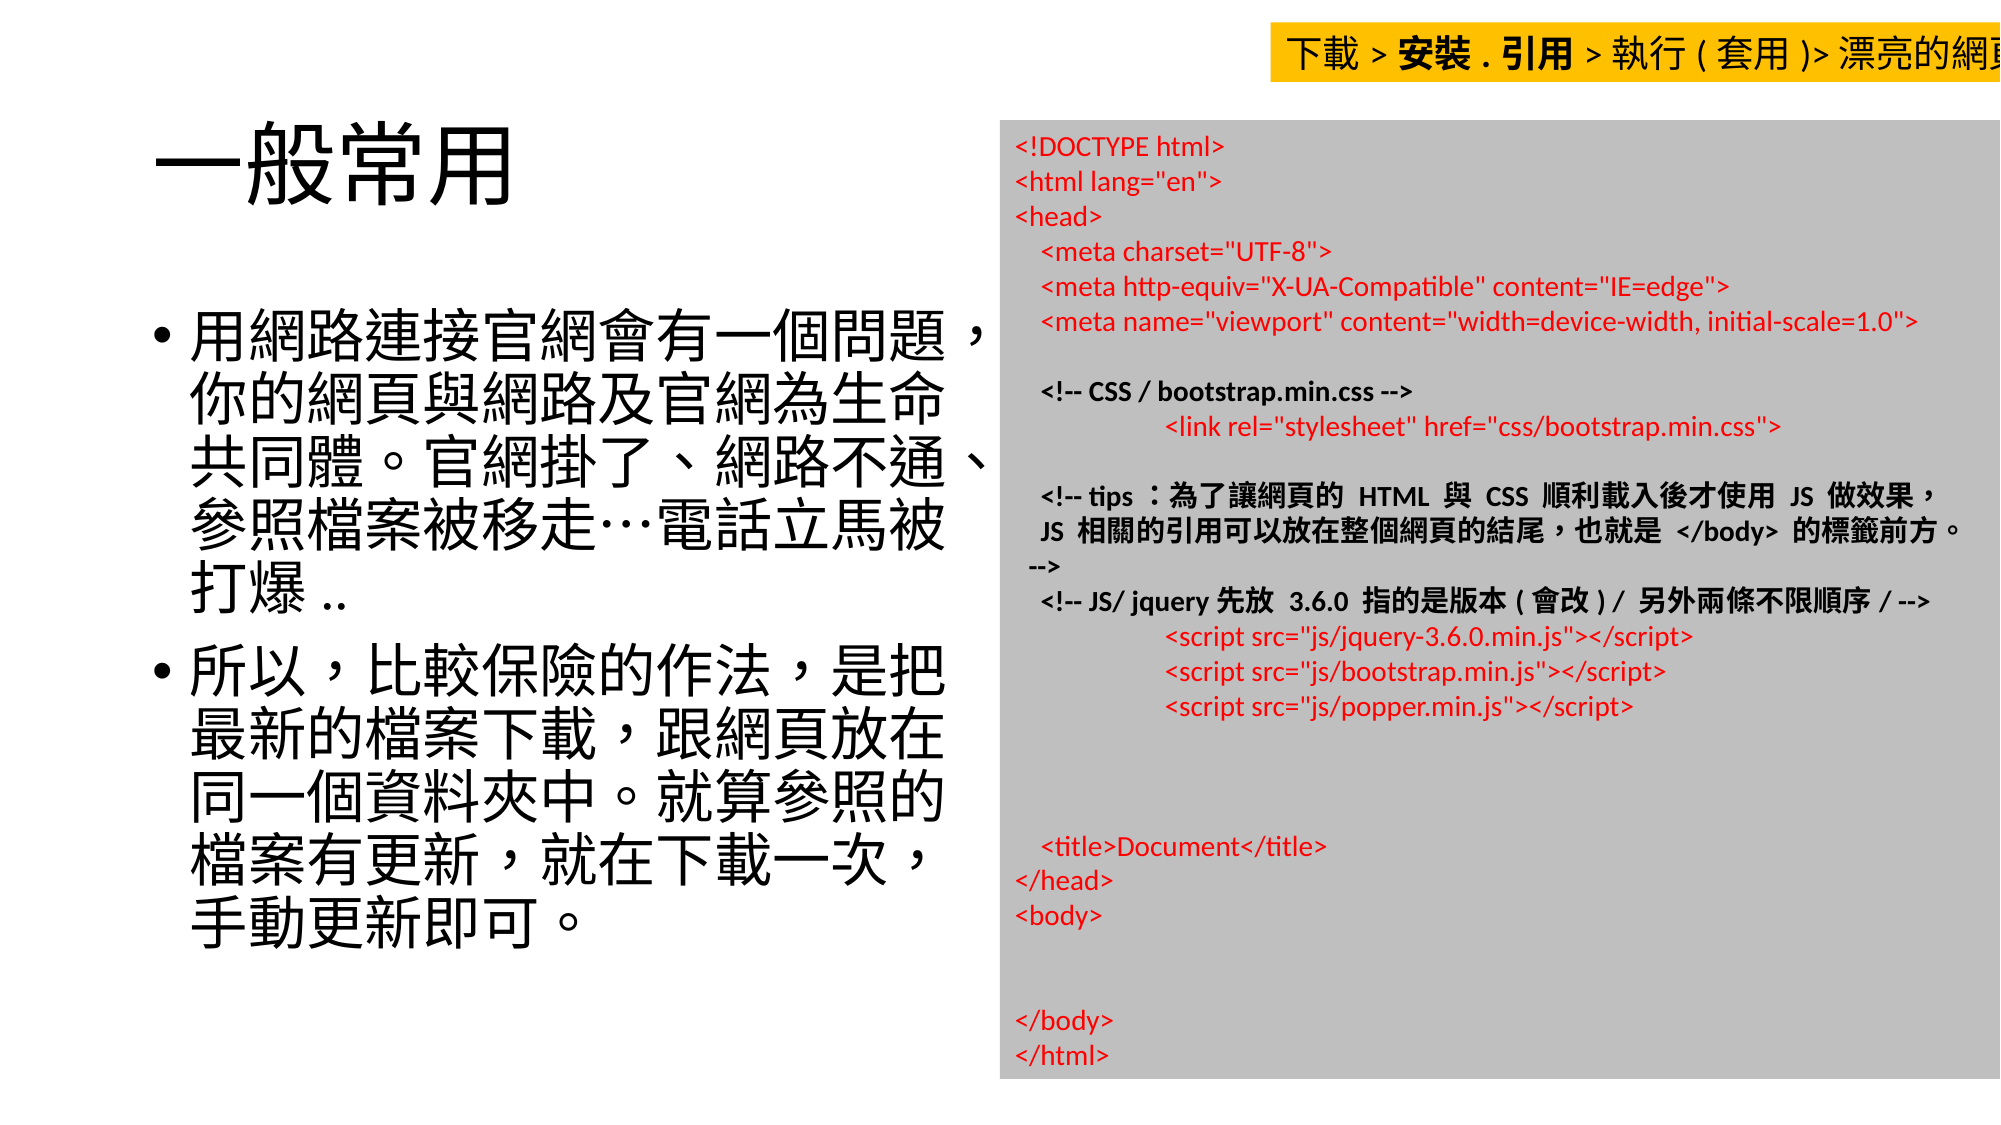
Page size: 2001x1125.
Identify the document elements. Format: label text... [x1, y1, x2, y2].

text_box <!DOCTYPE html> <html lang="en"> <head> <meta charset="UTF-8"> <meta http-equiv="X-UA-Compatible" content="IE=edge"> <meta name="viewport" content="width=device-width, initial-scale=1.0"> <!-- CSS / bootstrap.min.css --> <link rel="stylesheet" href="css/bootstrap.min.css"> <!-- tips：為了讓網頁的 HTML 與 CSS 順利載入後才使用 JS 做效果， JS 相關的引用可以放在整個網頁的結尾，也就是 </body> 的標籤前方。 --> <!-- JS/ jquery先放 3.6.0 指的是版本(會改) / 另外兩條不限順序/ --> <script src="js/jquery-3.6.0.min.js"></script> <script src="js/bootstrap.min.js"></script> <script src="js/popper.min.js"></script> <title>Document</title> </head> <body> </body> </html> [999, 120, 2000, 1079]
title 一般常用 [137, 59, 1863, 278]
text_box 下載>安裝.引用>執行(套用)>漂亮的網頁 [1270, 22, 2000, 82]
list 用網路連接官網會有一個問題，你的網頁與網路及官網為生命共同體。官網掛了、網路不通、參照檔案被移走…電話立馬被打爆.. 所以，比較保險的作法，是把最新的檔案下載，跟網頁放在同一個資料夾中。就算參照的檔案有更新，就在下載一次，手動更新即可。 [137, 299, 999, 1014]
